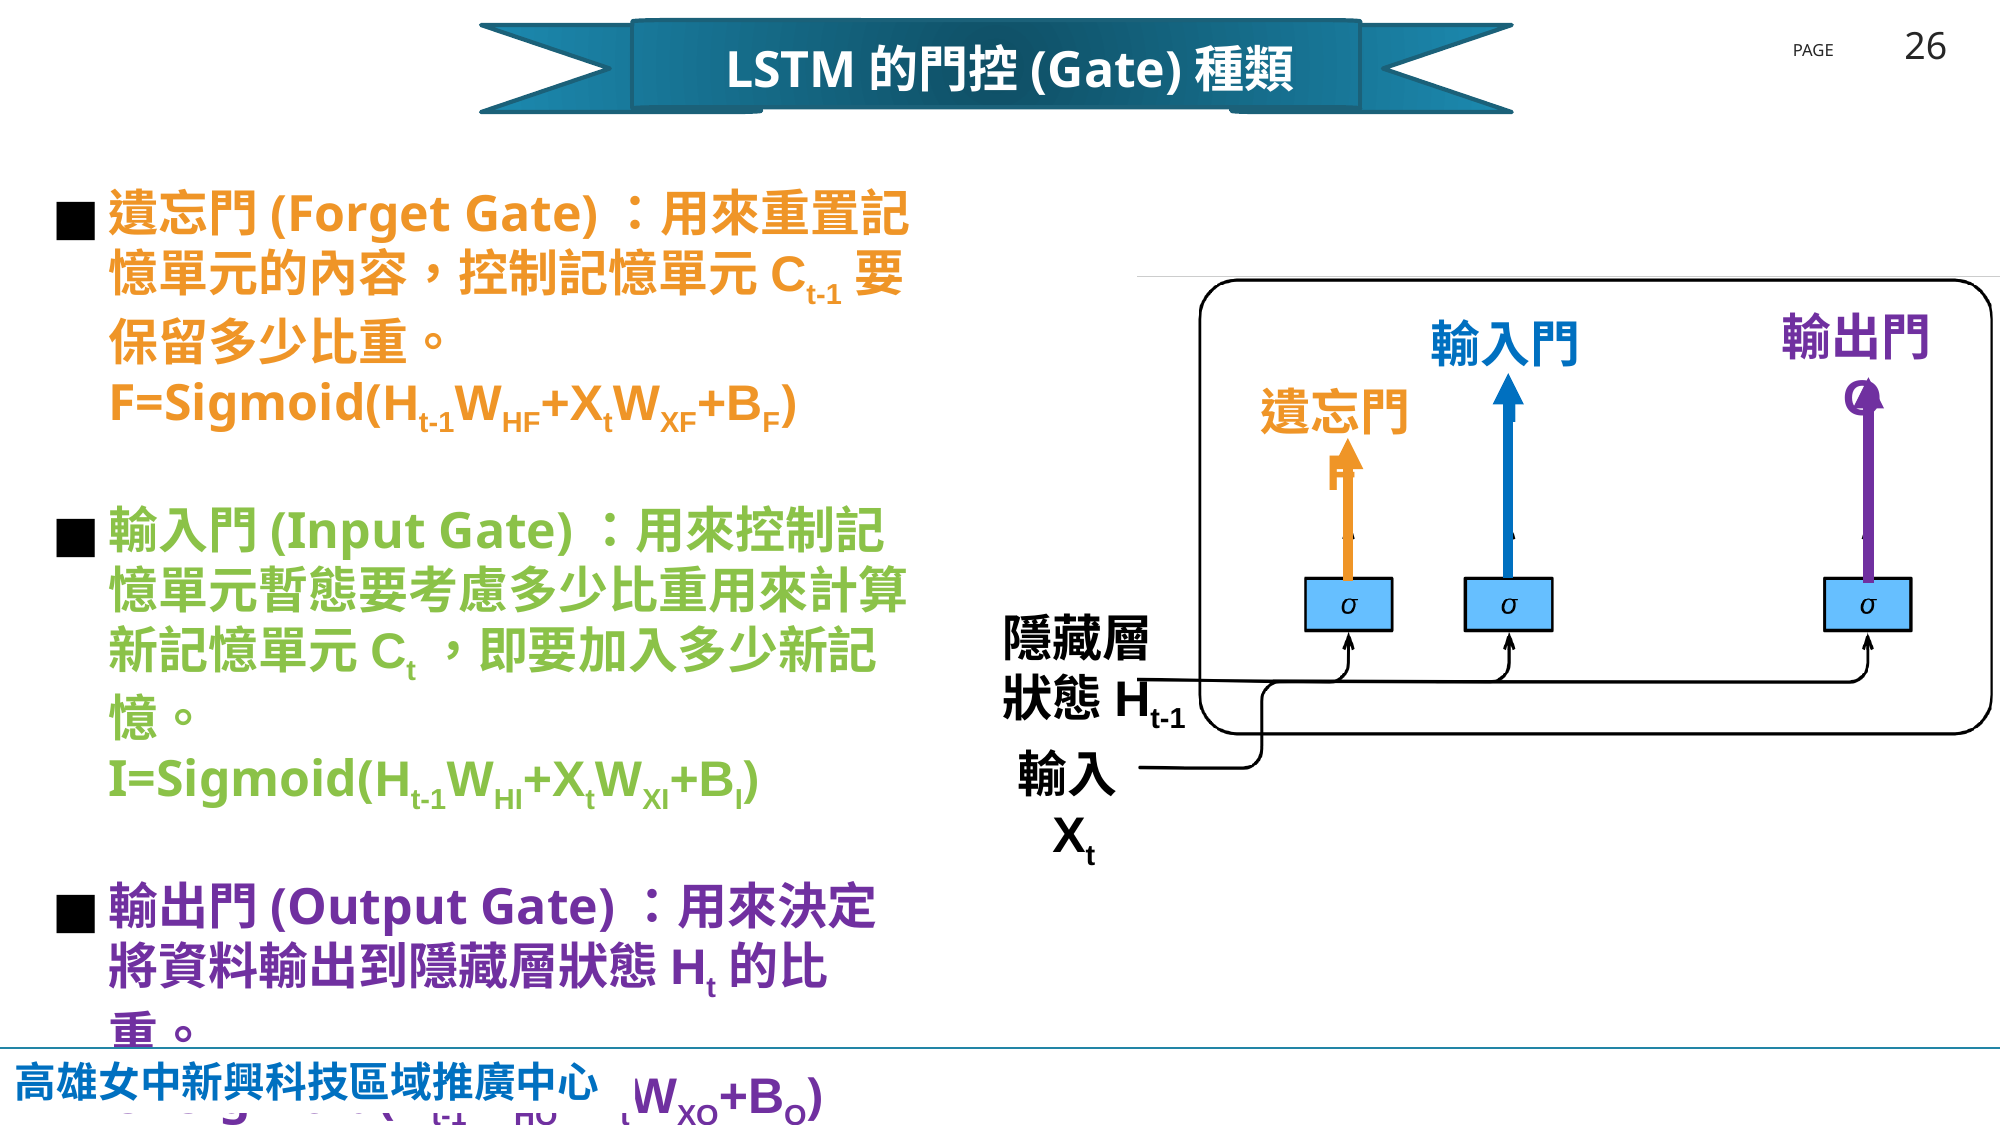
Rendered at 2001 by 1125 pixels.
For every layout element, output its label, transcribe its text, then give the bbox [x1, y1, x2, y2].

text_box 高雄女中新興科技區域推廣中心 [0, 1057, 636, 1113]
text_box 隱藏層 狀態Ht-1 [987, 598, 1131, 735]
text_box 輸入Xt [982, 735, 1165, 879]
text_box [1136, 275, 2000, 774]
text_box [480, 19, 1512, 113]
